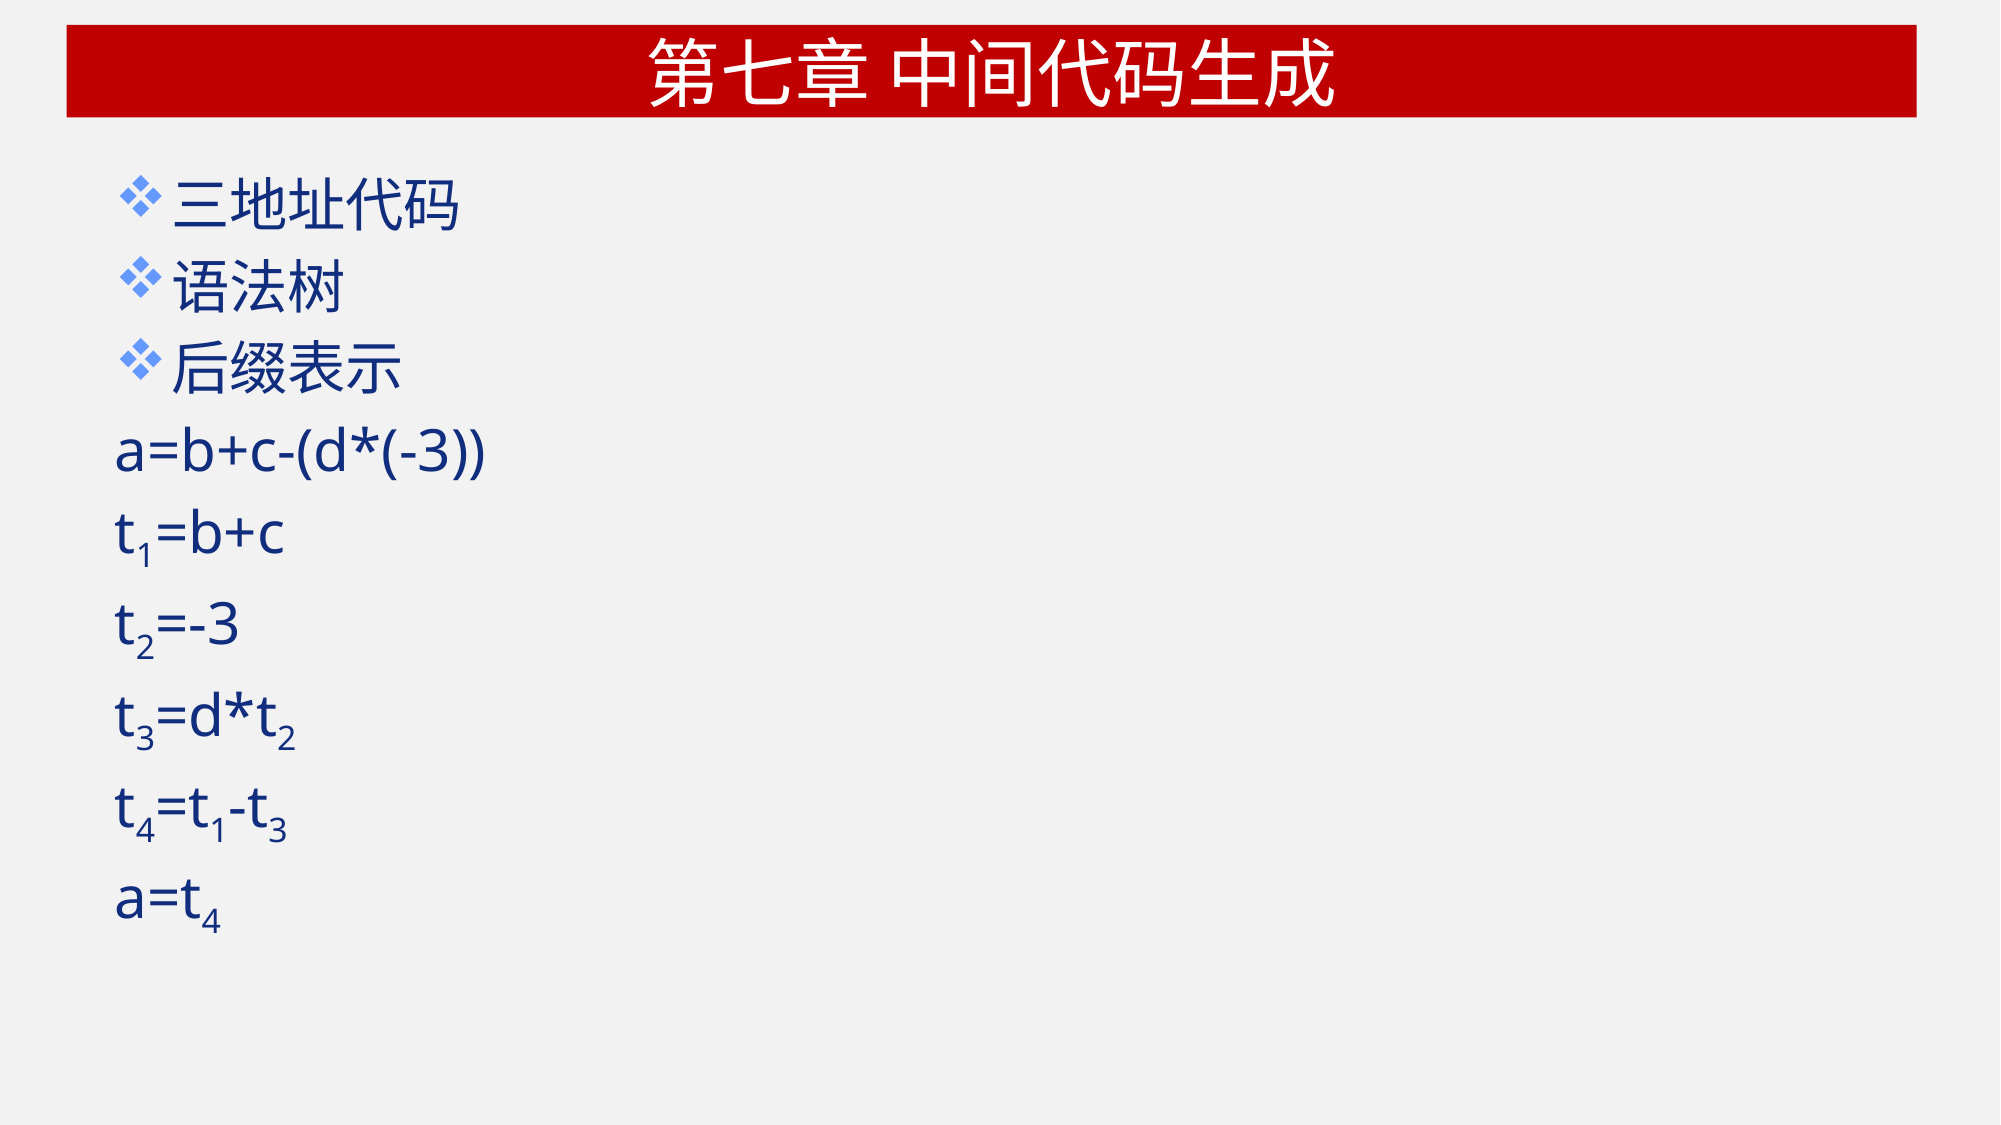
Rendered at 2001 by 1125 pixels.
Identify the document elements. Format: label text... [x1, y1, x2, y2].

list 三地址代码 语法树 后缀表示 a=b+c-(d*(-3)) t1=b+c t2=-3 t3=d*t2 t4=t1-t3 a=t4 [99, 160, 1901, 1023]
title 第七章 中间代码生成 [66, 24, 1917, 118]
